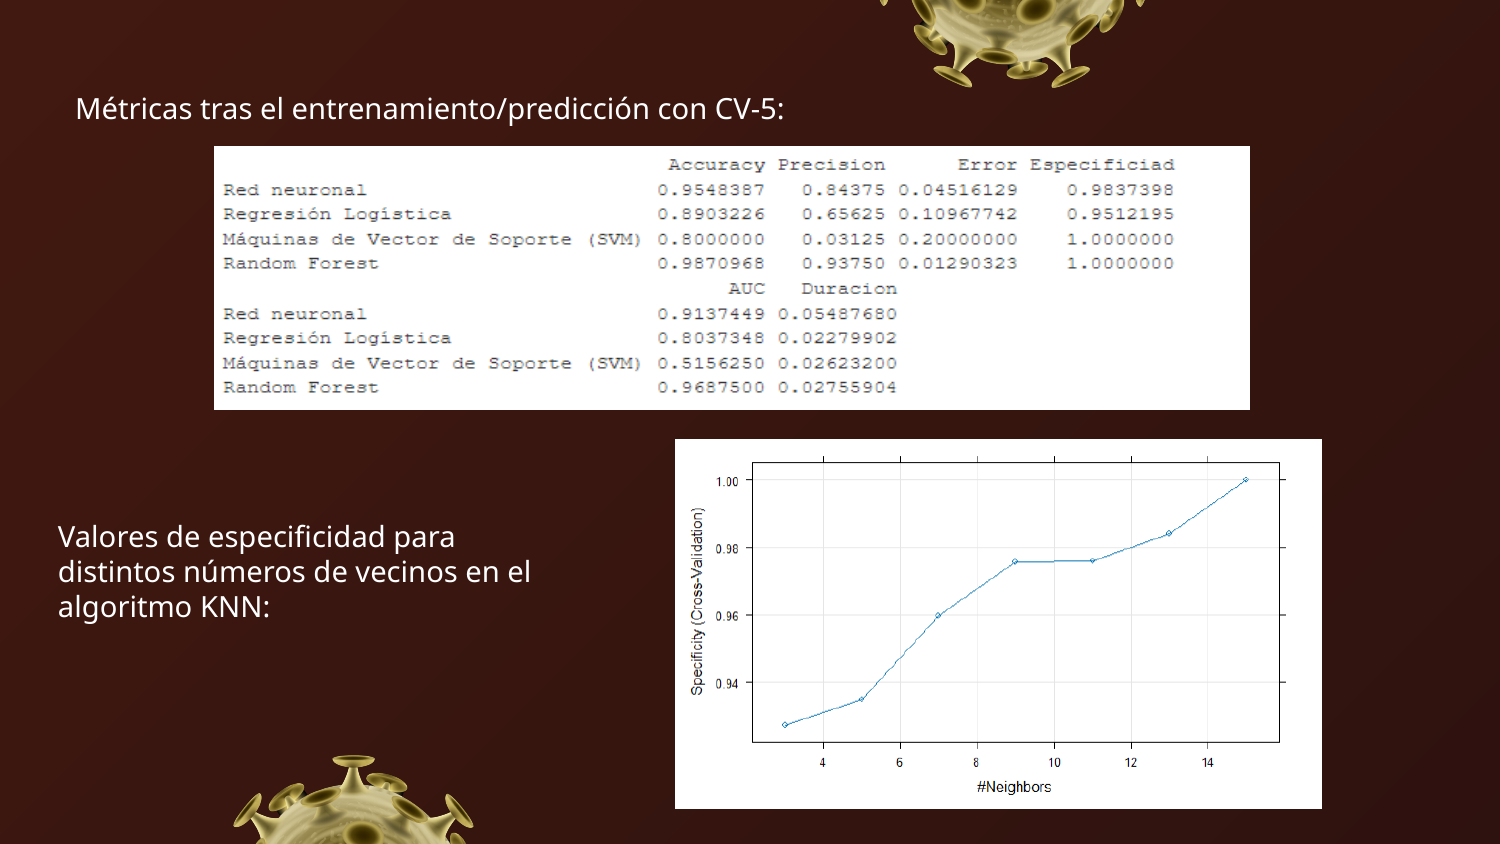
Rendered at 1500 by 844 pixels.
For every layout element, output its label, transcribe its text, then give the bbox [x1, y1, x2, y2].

picture [873, 0, 1151, 82]
picture [213, 146, 1251, 410]
text_box Métricas tras el entrenamiento/predicción con CV-5: [60, 82, 1321, 133]
text_box Valores de especificidad para distintos números de vecinos en el algoritmo KNN: [43, 510, 586, 631]
picture [214, 755, 492, 844]
picture [675, 439, 1322, 810]
